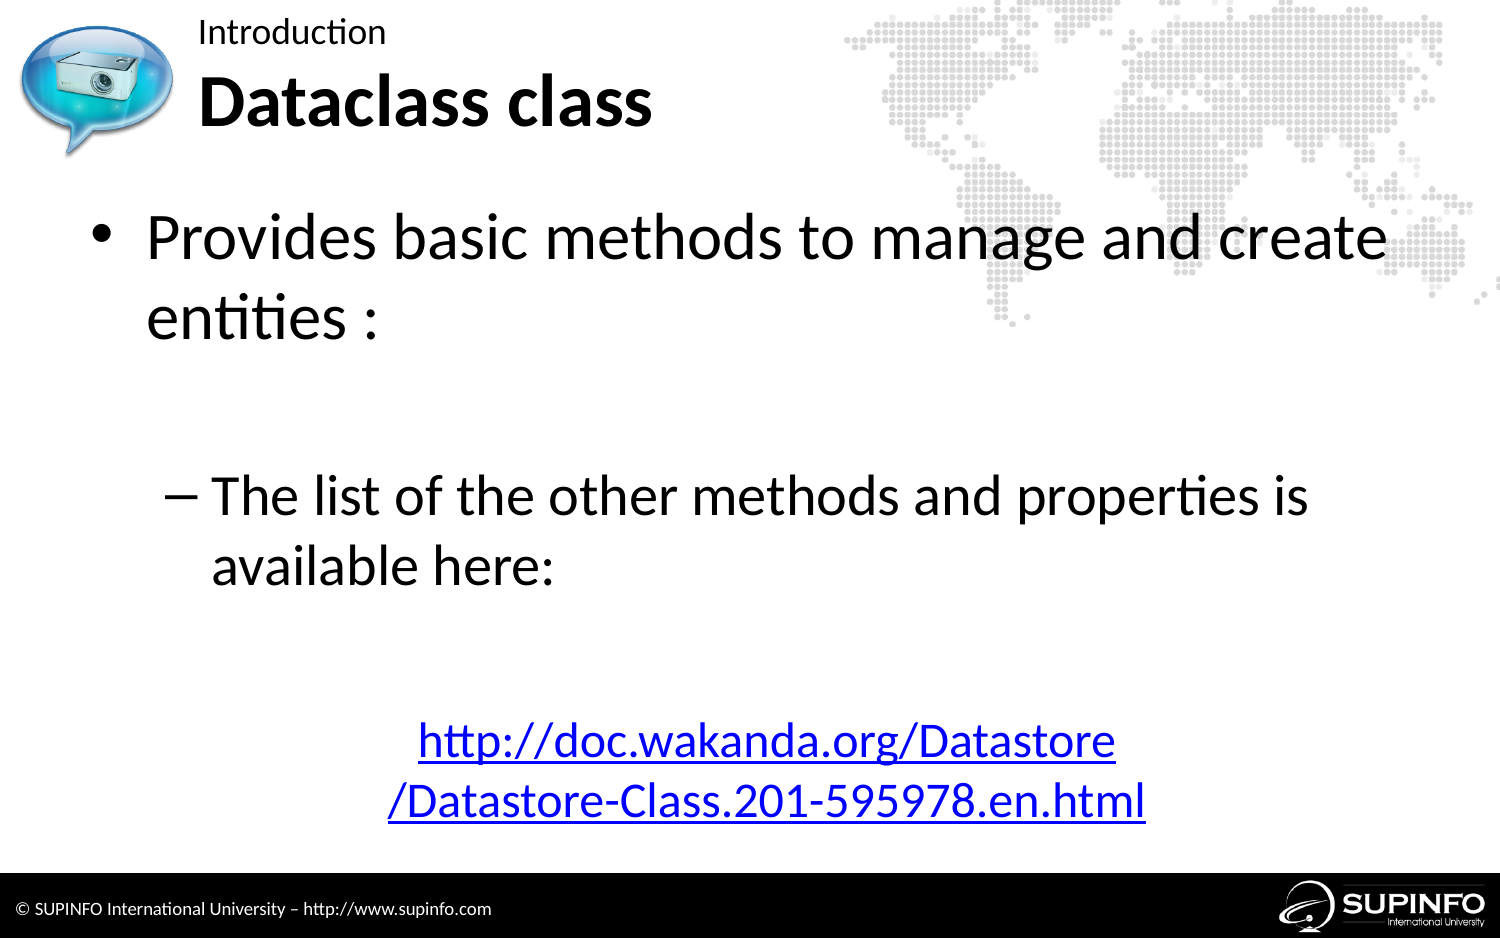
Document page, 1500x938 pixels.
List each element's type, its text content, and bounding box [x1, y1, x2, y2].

text_box Dataclass class [183, 56, 1459, 138]
picture [844, 0, 1500, 327]
picture [17, 19, 179, 162]
list Provides basic methods to manage and create entities : The list of the other methods and properties is available here: http://doc.wakanda.org/Datastore/Datastore-Class.201-595978.en.html [74, 184, 1460, 880]
text_box Introduction [183, 0, 1459, 56]
picture [1269, 870, 1494, 938]
